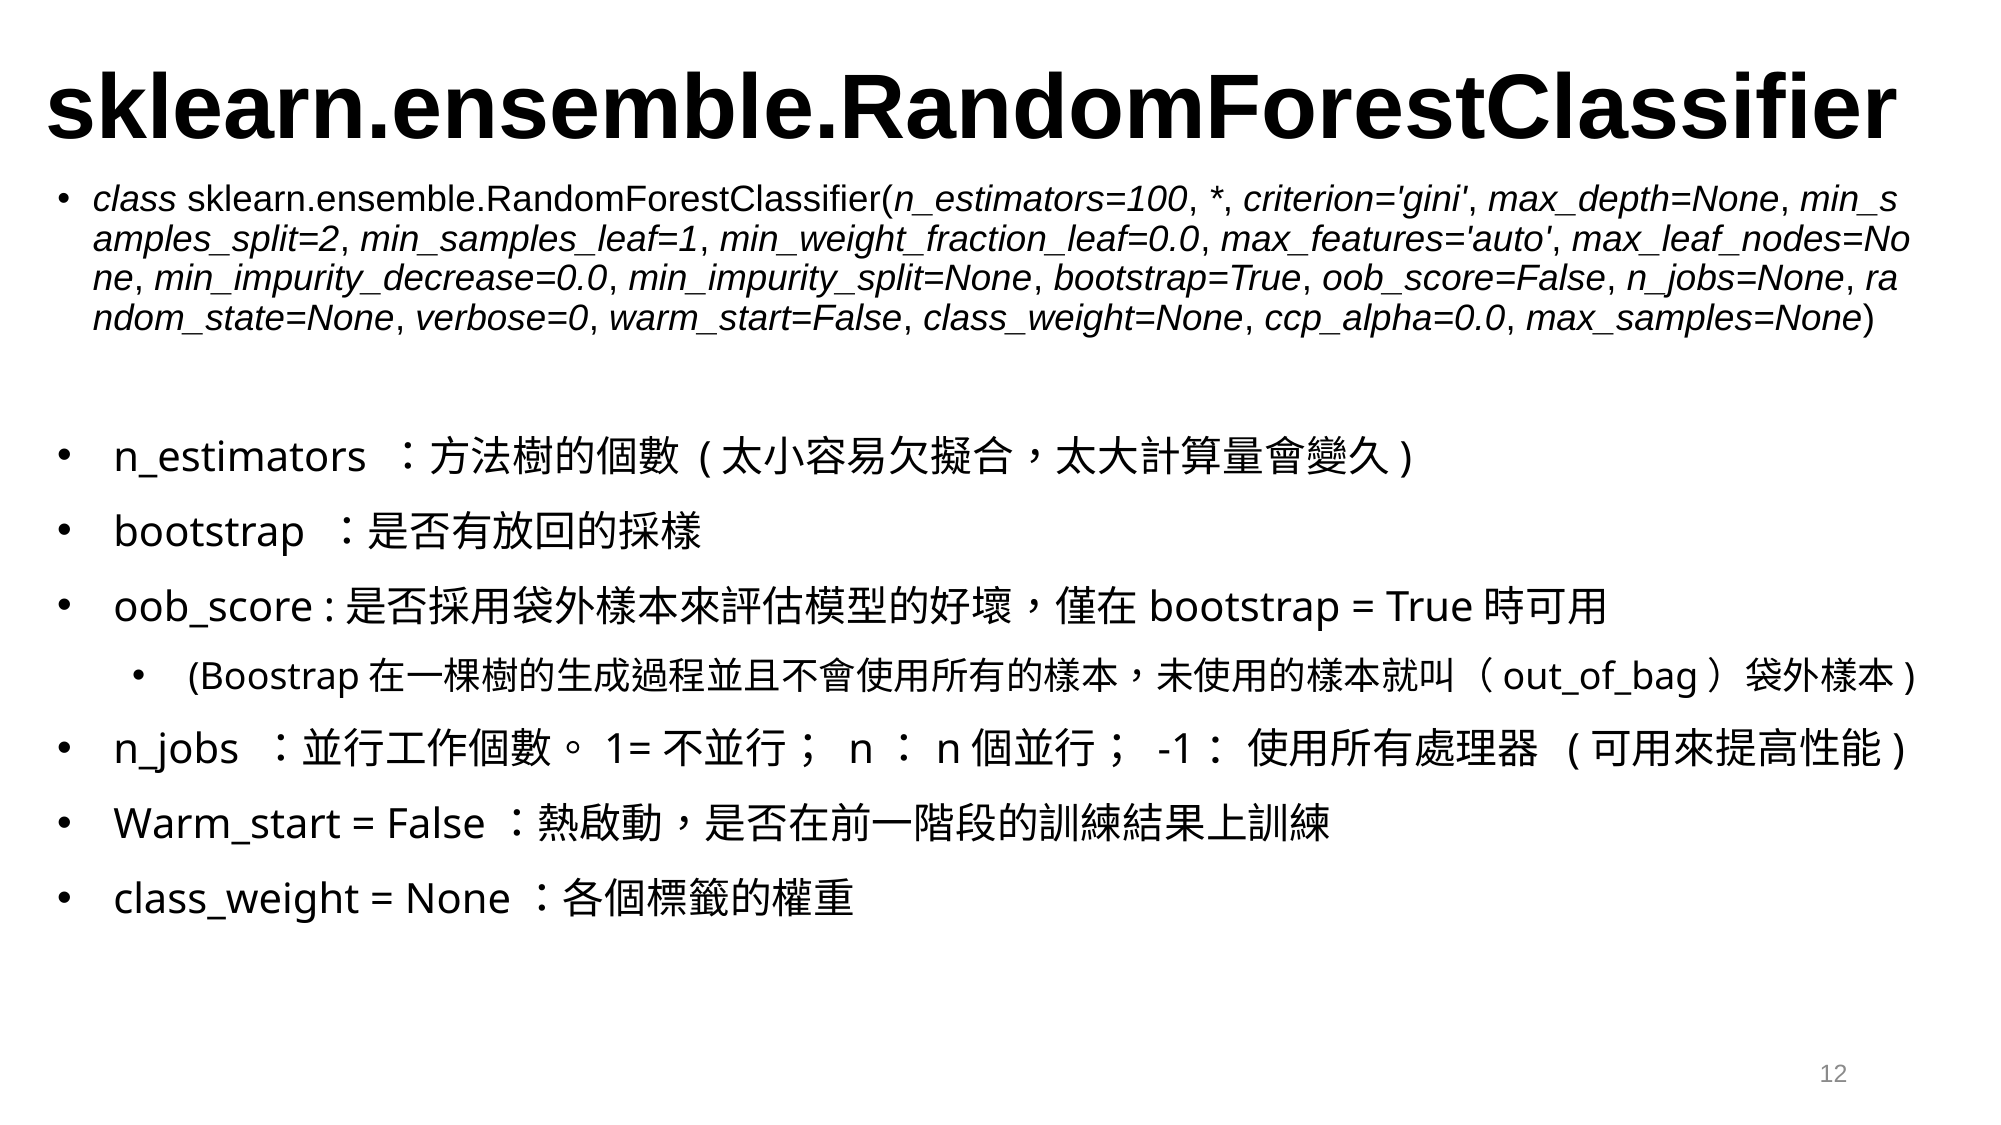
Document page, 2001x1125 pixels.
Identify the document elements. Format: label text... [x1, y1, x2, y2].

list class sklearn.ensemble.RandomForestClassifier(n_estimators=100, *, criterion='gini', max_depth=None, min_samples_split=2, min_samples_leaf=1, min_weight_fraction_leaf=0.0, max_features='auto', max_leaf_nodes=None, min_impurity_decrease=0.0, min_impurity_split=None, bootstrap=True, oob_score=False, n_jobs=None, random_state=None, verbose=0, warm_start=False, class_weight=None, ccp_alpha=0.0, max_samples=None) [42, 172, 1930, 380]
title sklearn.ensemble.RandomForestClassifier [30, 0, 1956, 218]
text_box n_estimators ：方法樹的個數 (太小容易欠擬合，太大計算量會變久) bootstrap ：是否有放回的採樣 oob_score :是否採用袋外樣本來評估模型的好壞，僅在bootstrap = True時可用 (Boostrap在一棵樹的生成過程並且不會使用所有的樣本，未使用的樣本就叫（out_of_bag）袋外樣本) n_jobs ：並行工作個數。1=不並行； n：n個並行； -1：使用所有處理器 (可用來提高性能) Warm_start = False：熱啟動，是否在前一階段的訓練結果上訓練 class_weight = None：各個標籤的權重 [42, 396, 2000, 930]
slide_number 12 [1412, 1042, 1863, 1103]
